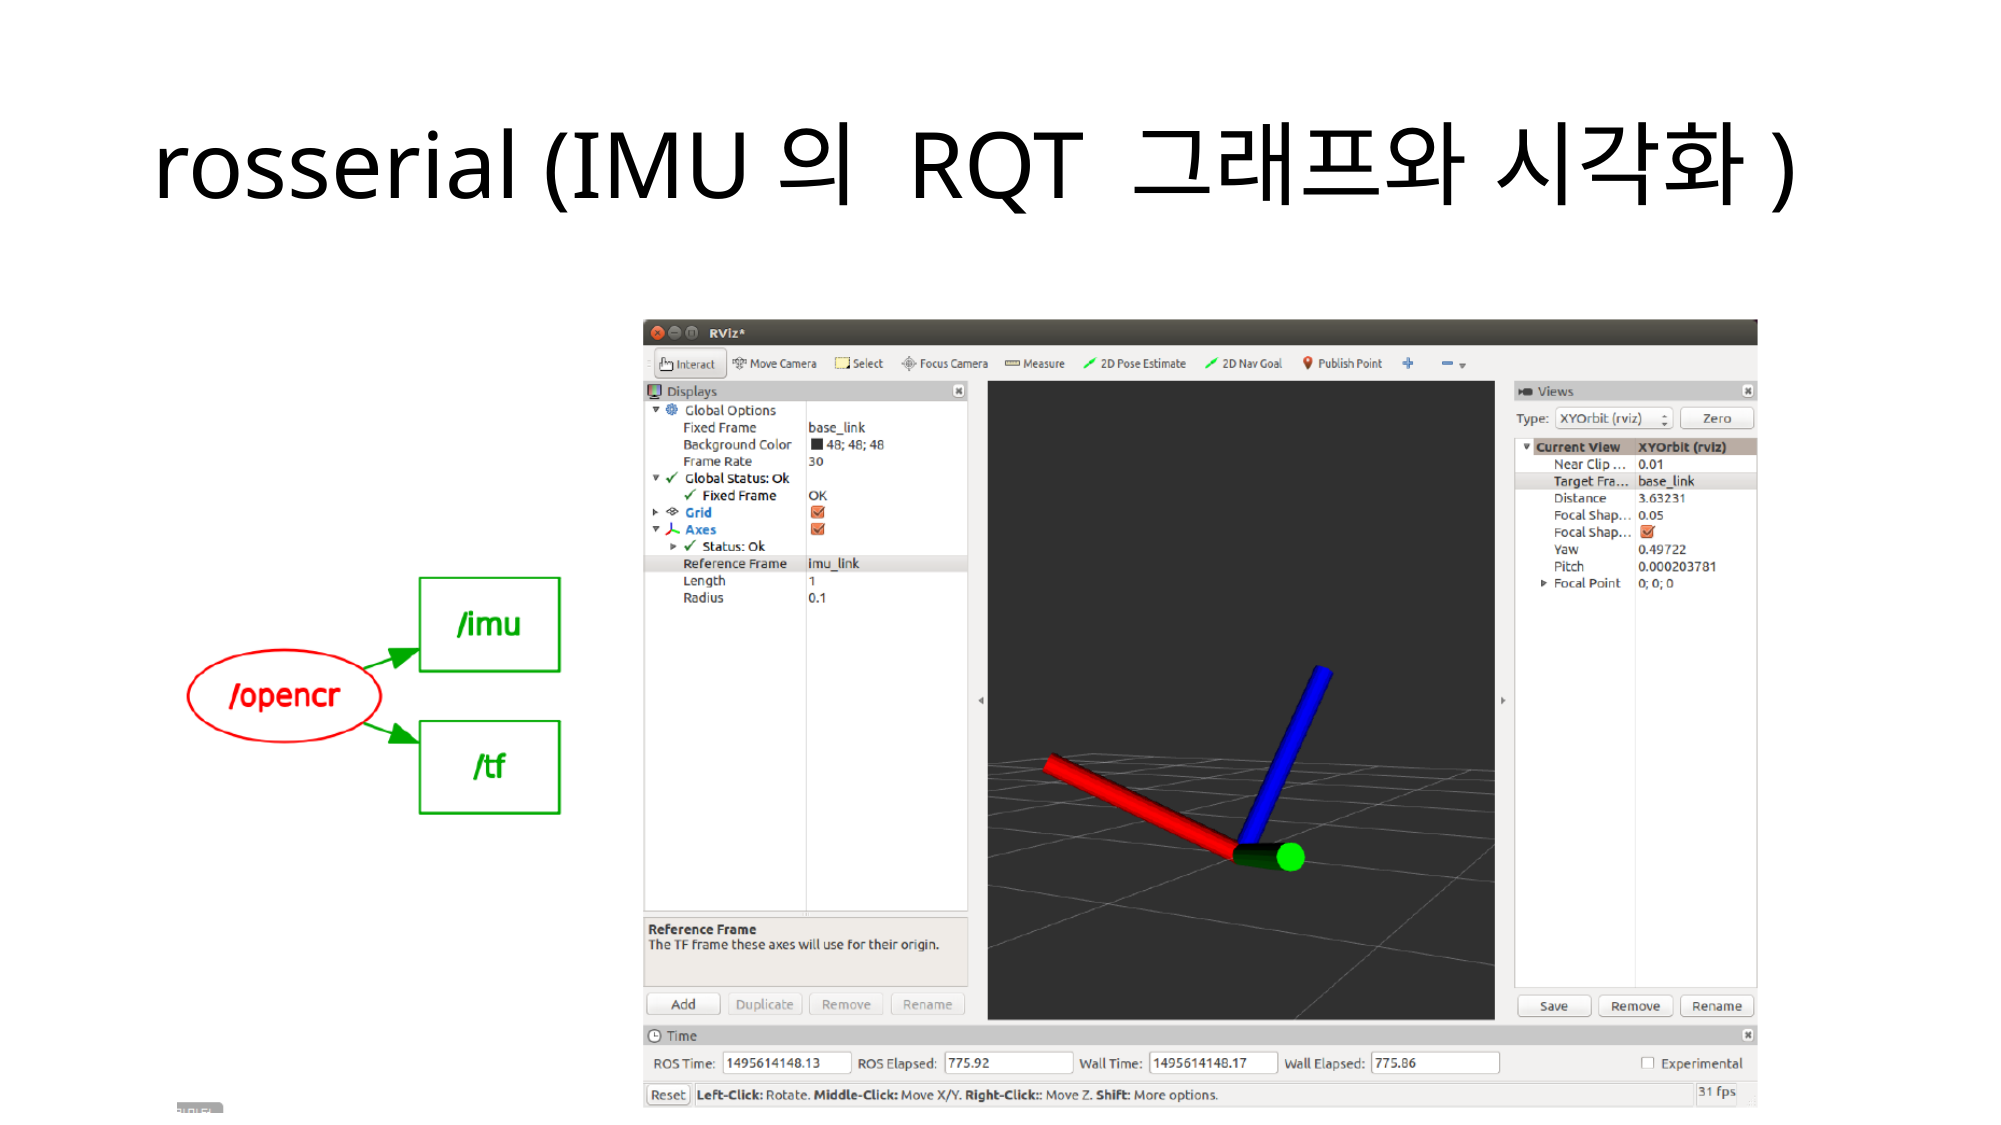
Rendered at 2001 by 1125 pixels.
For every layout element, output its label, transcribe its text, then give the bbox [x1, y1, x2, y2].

title rosserial (IMU의 RQT 그래프와 시각화) [137, 59, 1863, 278]
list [177, 299, 1763, 1113]
